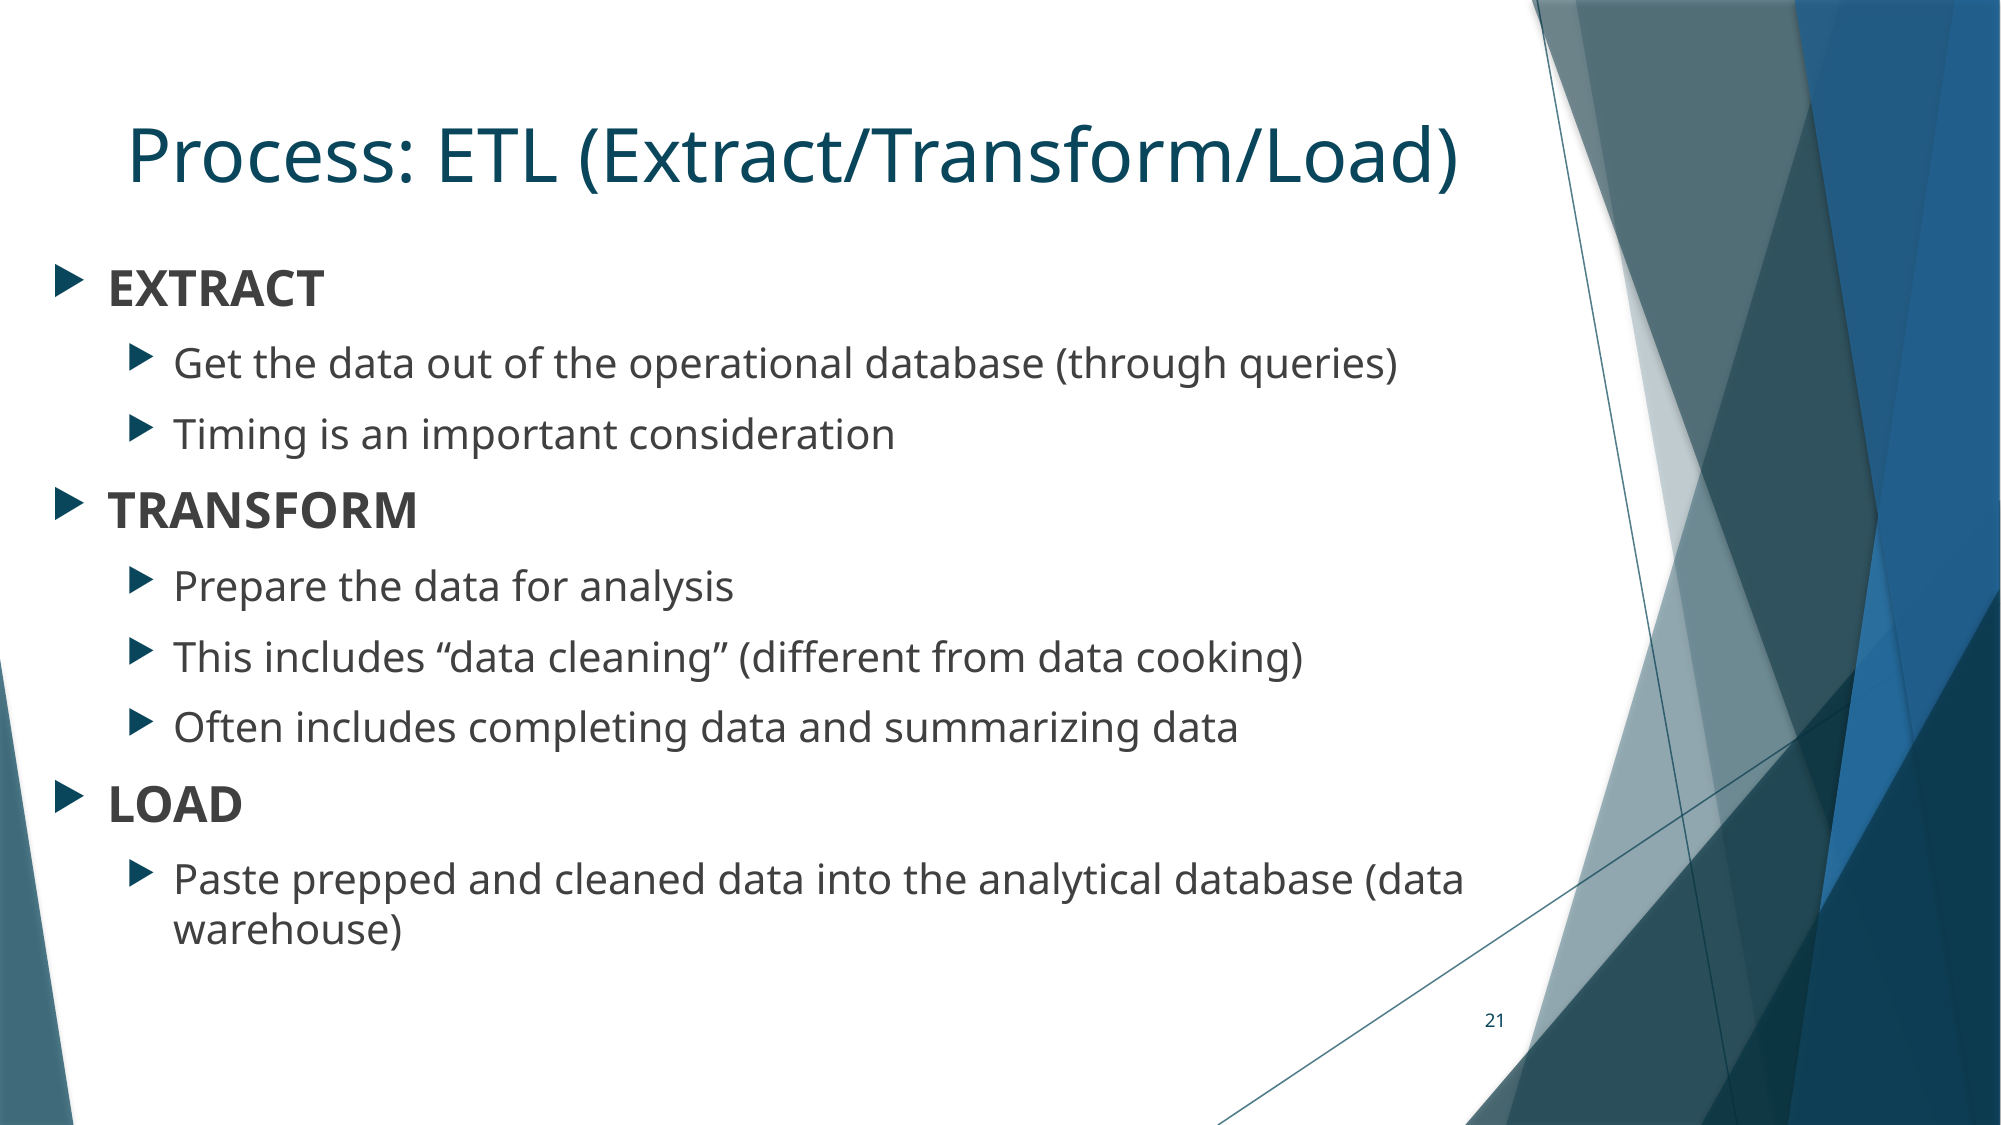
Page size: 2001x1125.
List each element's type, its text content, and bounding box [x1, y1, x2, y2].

title Process: ETL (Extract/Transform/Load) [111, 99, 1522, 248]
list EXTRACT Get the data out of the operational database (through queries) Timing is an important consideration TRANSFORM Prepare the data for analysis This includes “data cleaning” (different from data cooking) Often includes completing data and summarizing data LOAD Paste prepped and cleaned data into the analytical database (data warehouse) [36, 248, 1578, 1051]
slide_number 21 [1409, 991, 1522, 1051]
